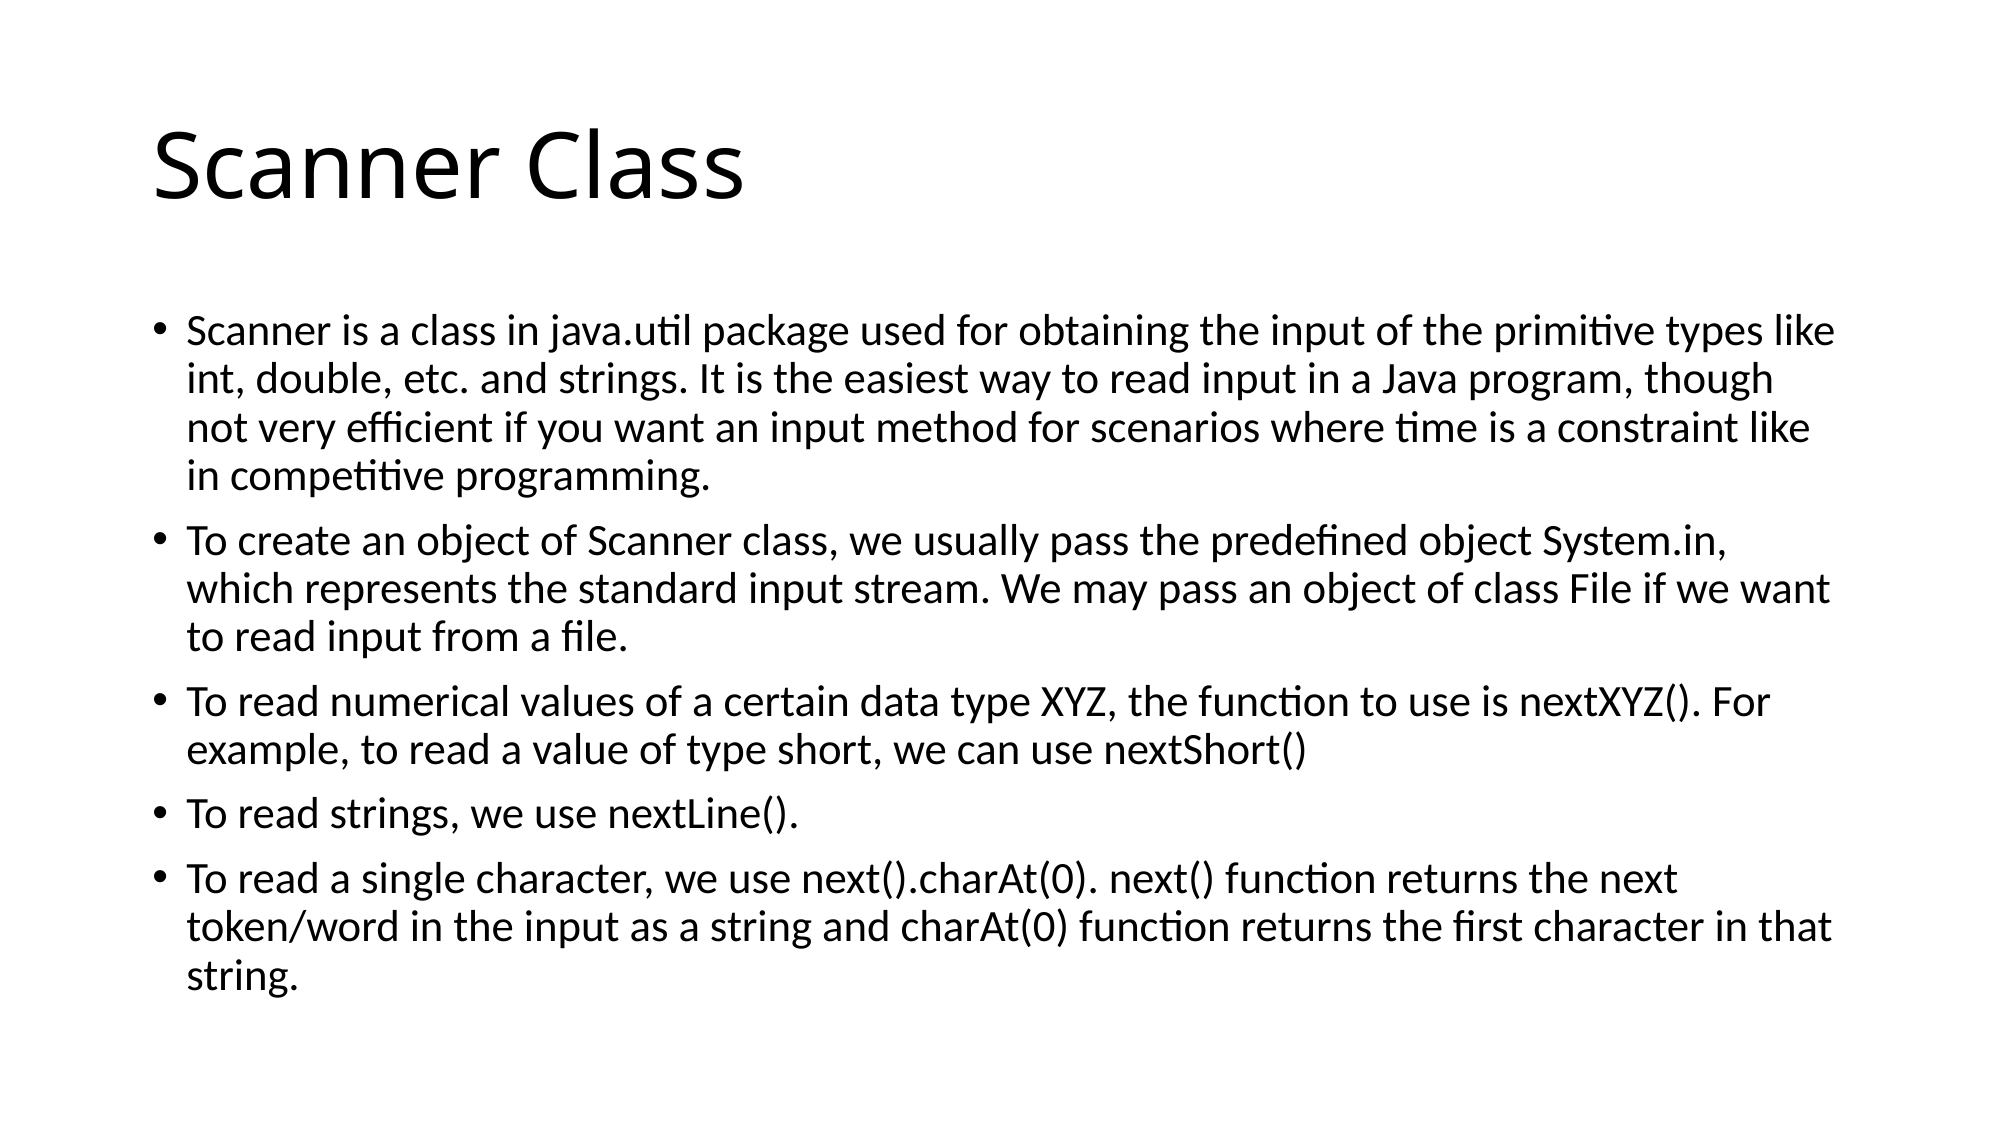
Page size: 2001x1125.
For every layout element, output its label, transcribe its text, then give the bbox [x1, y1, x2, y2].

title Scanner Class [137, 59, 1863, 278]
list Scanner is a class in java.util package used for obtaining the input of the primitive types like int, double, etc. and strings. It is the easiest way to read input in a Java program, though not very efficient if you want an input method for scenarios where time is a constraint like in competitive programming. To create an object of Scanner class, we usually pass the predefined object System.in, which represents the standard input stream. We may pass an object of class File if we want to read input from a file. To read numerical values of a certain data type XYZ, the function to use is nextXYZ(). For example, to read a value of type short, we can use nextShort() To read strings, we use nextLine(). To read a single character, we use next().charAt(0). next() function returns the next token/word in the input as a string and charAt(0) function returns the first character in that string. [137, 299, 1863, 1014]
